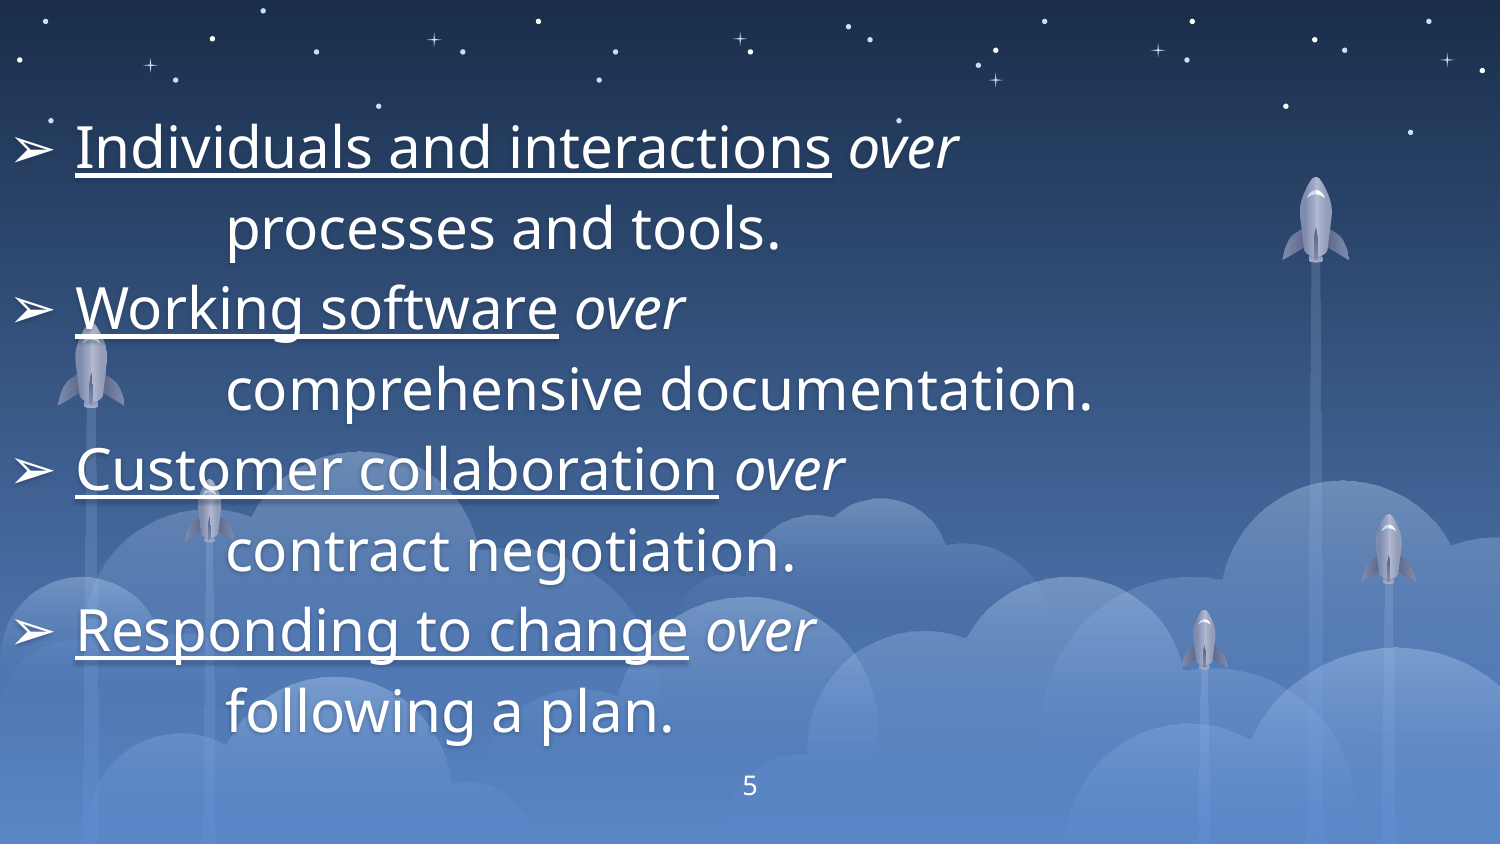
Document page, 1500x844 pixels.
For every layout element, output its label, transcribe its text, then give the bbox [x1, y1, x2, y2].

slide_number 5 [705, 754, 795, 819]
list Individuals and interactions over processes and tools. Working software over comprehensive documentation. Customer collaboration over contract negotiation. Responding to change over following a plan. [0, 354, 1443, 490]
